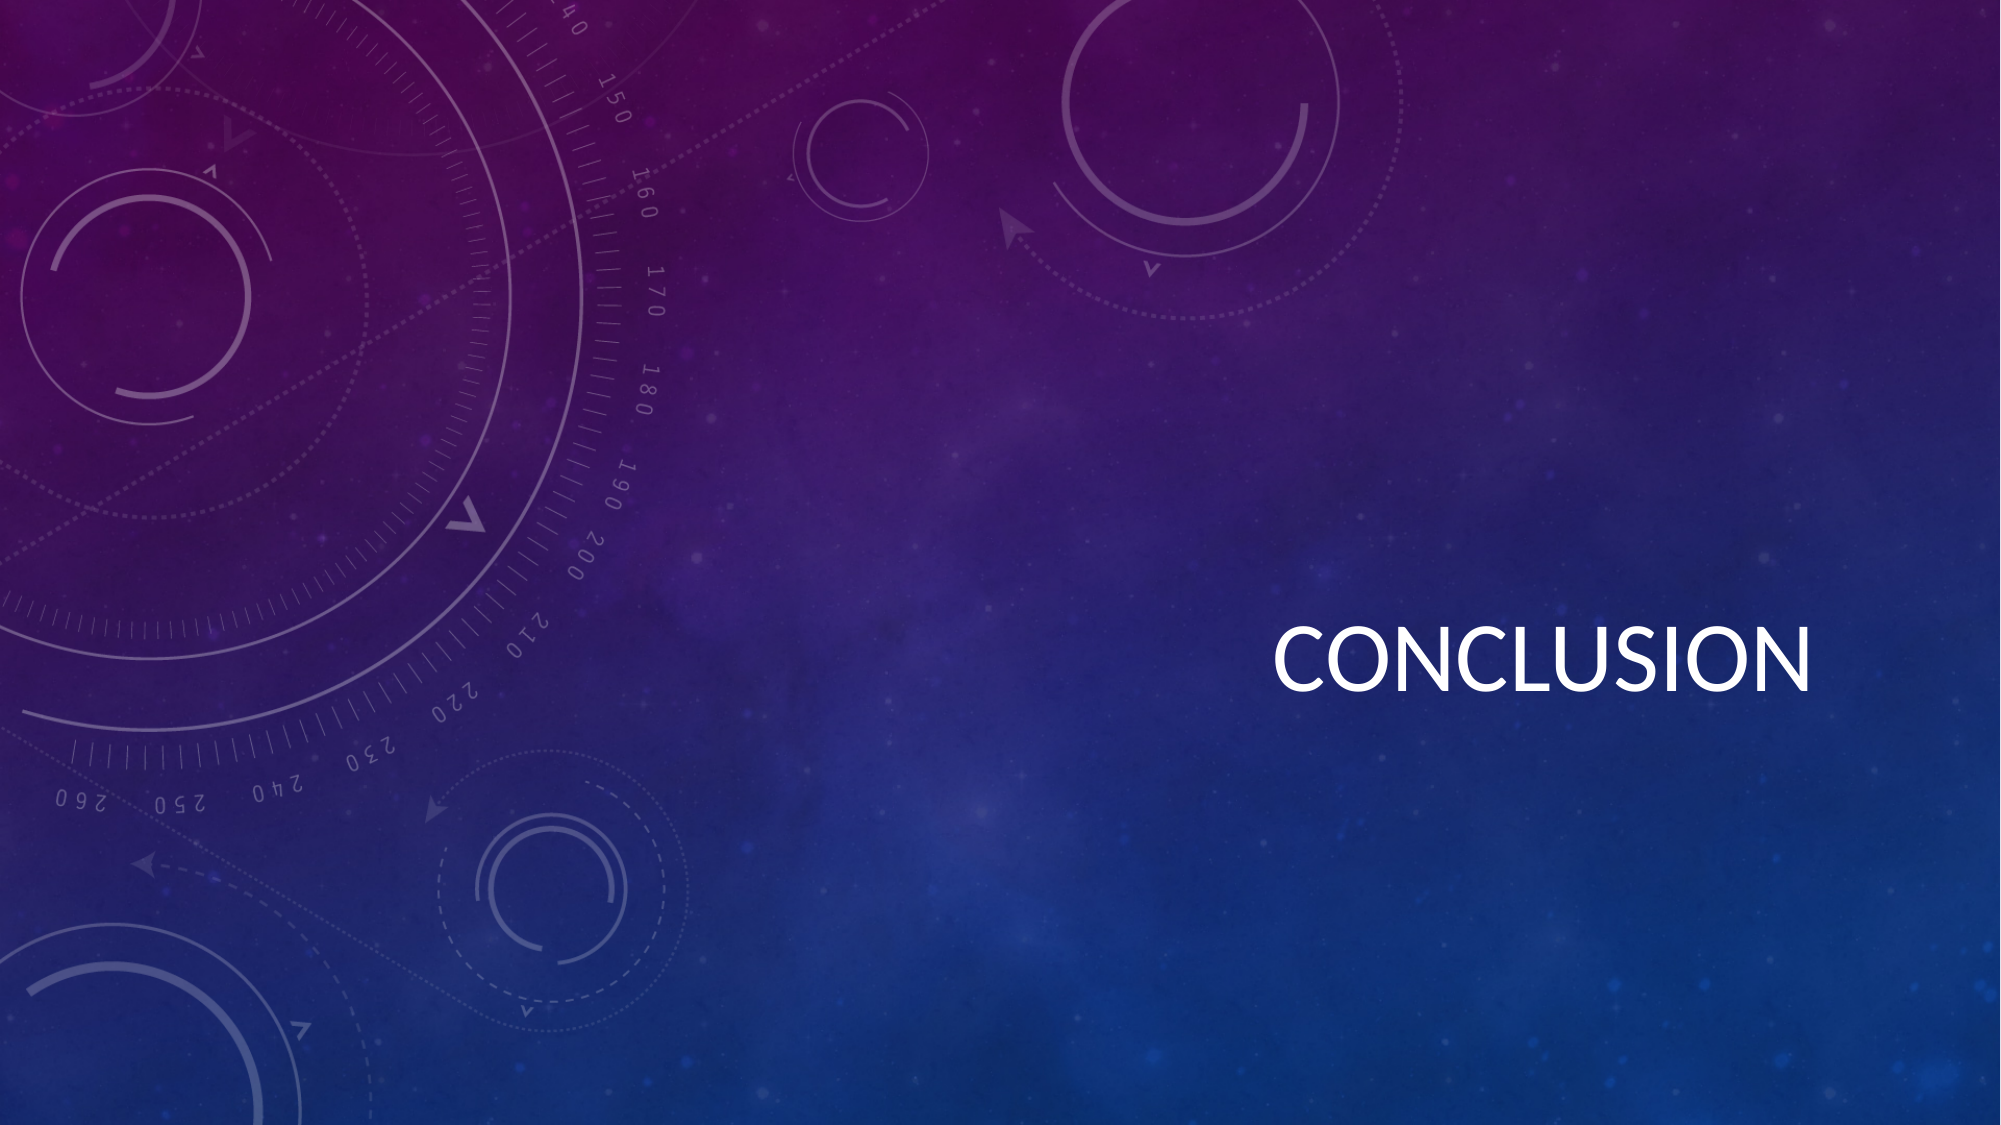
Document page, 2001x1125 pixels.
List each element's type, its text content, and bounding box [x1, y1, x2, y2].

title CONCLUSION [650, 322, 1831, 720]
picture [0, 0, 2001, 1125]
